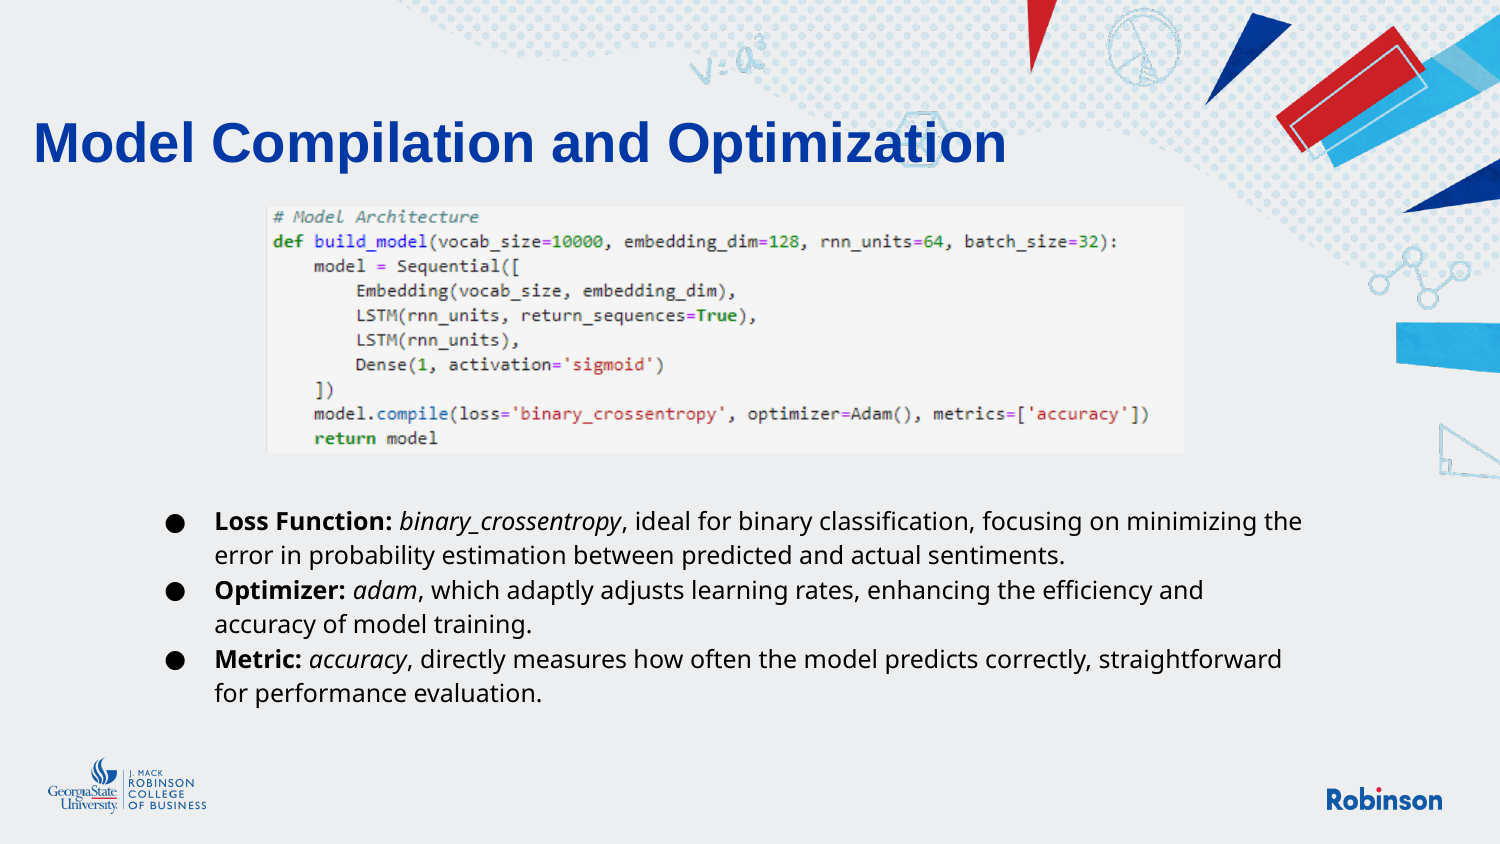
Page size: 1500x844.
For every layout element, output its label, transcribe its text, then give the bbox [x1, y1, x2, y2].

title Model Compilation and Optimization [33, 33, 1440, 175]
picture [0, 0, 1500, 844]
text_box Loss Function: binary_crossentropy, ideal for binary classification, focusing on minimizing the error in probability estimation between predicted and actual sentiments. Optimizer: adam, which adaptly adjusts learning rates, enhancing the efficiency and accuracy of model training. Metric: accuracy, directly measures how often the model predicts correctly, straightforward for performance evaluation. [124, 485, 1326, 732]
